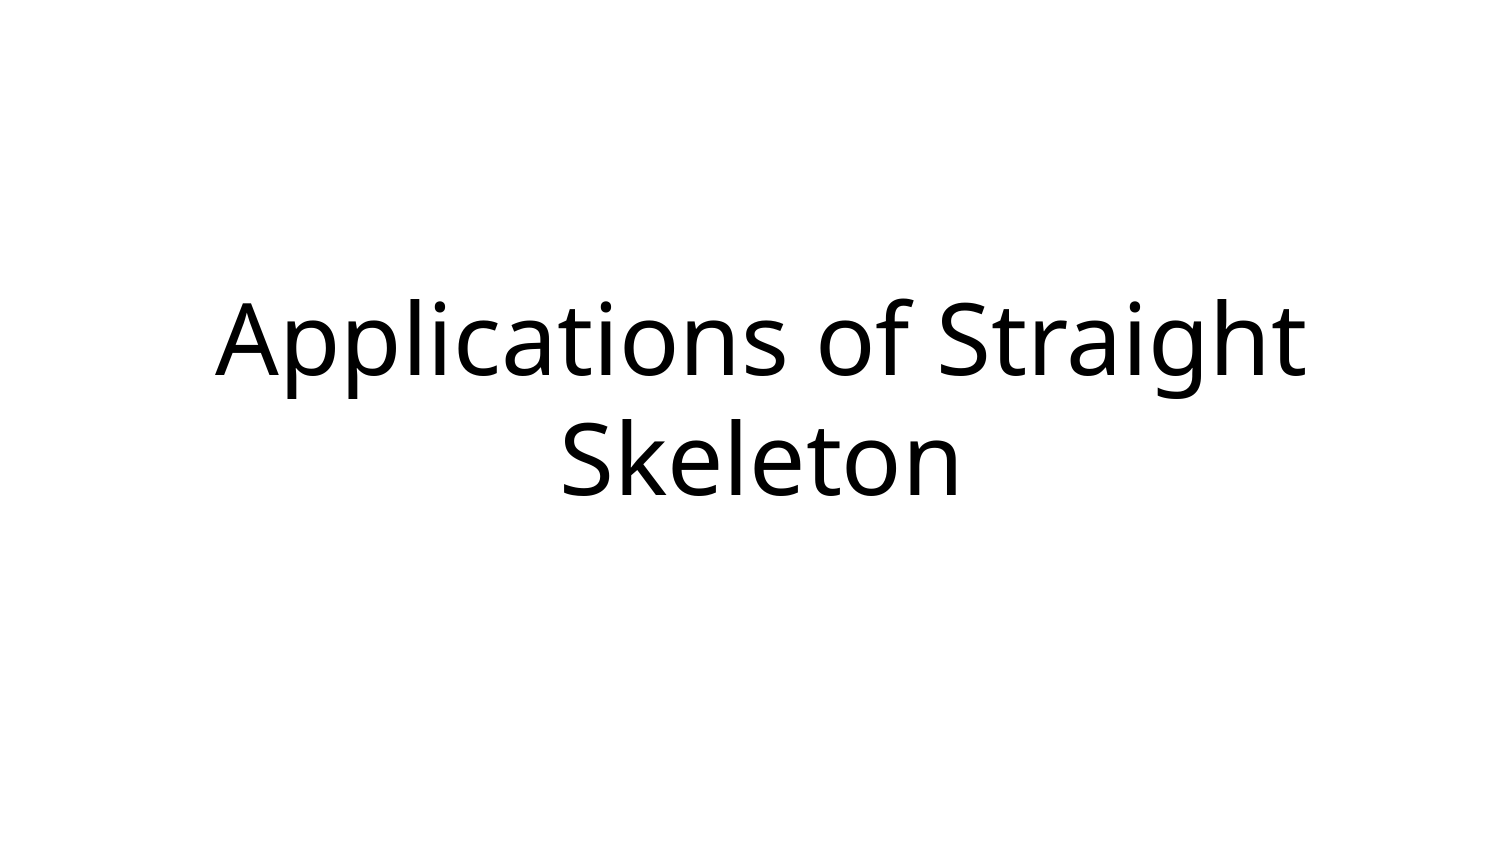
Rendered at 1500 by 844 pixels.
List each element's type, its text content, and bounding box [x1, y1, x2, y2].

text_box Applications of Straight Skeleton [46, 260, 1478, 583]
